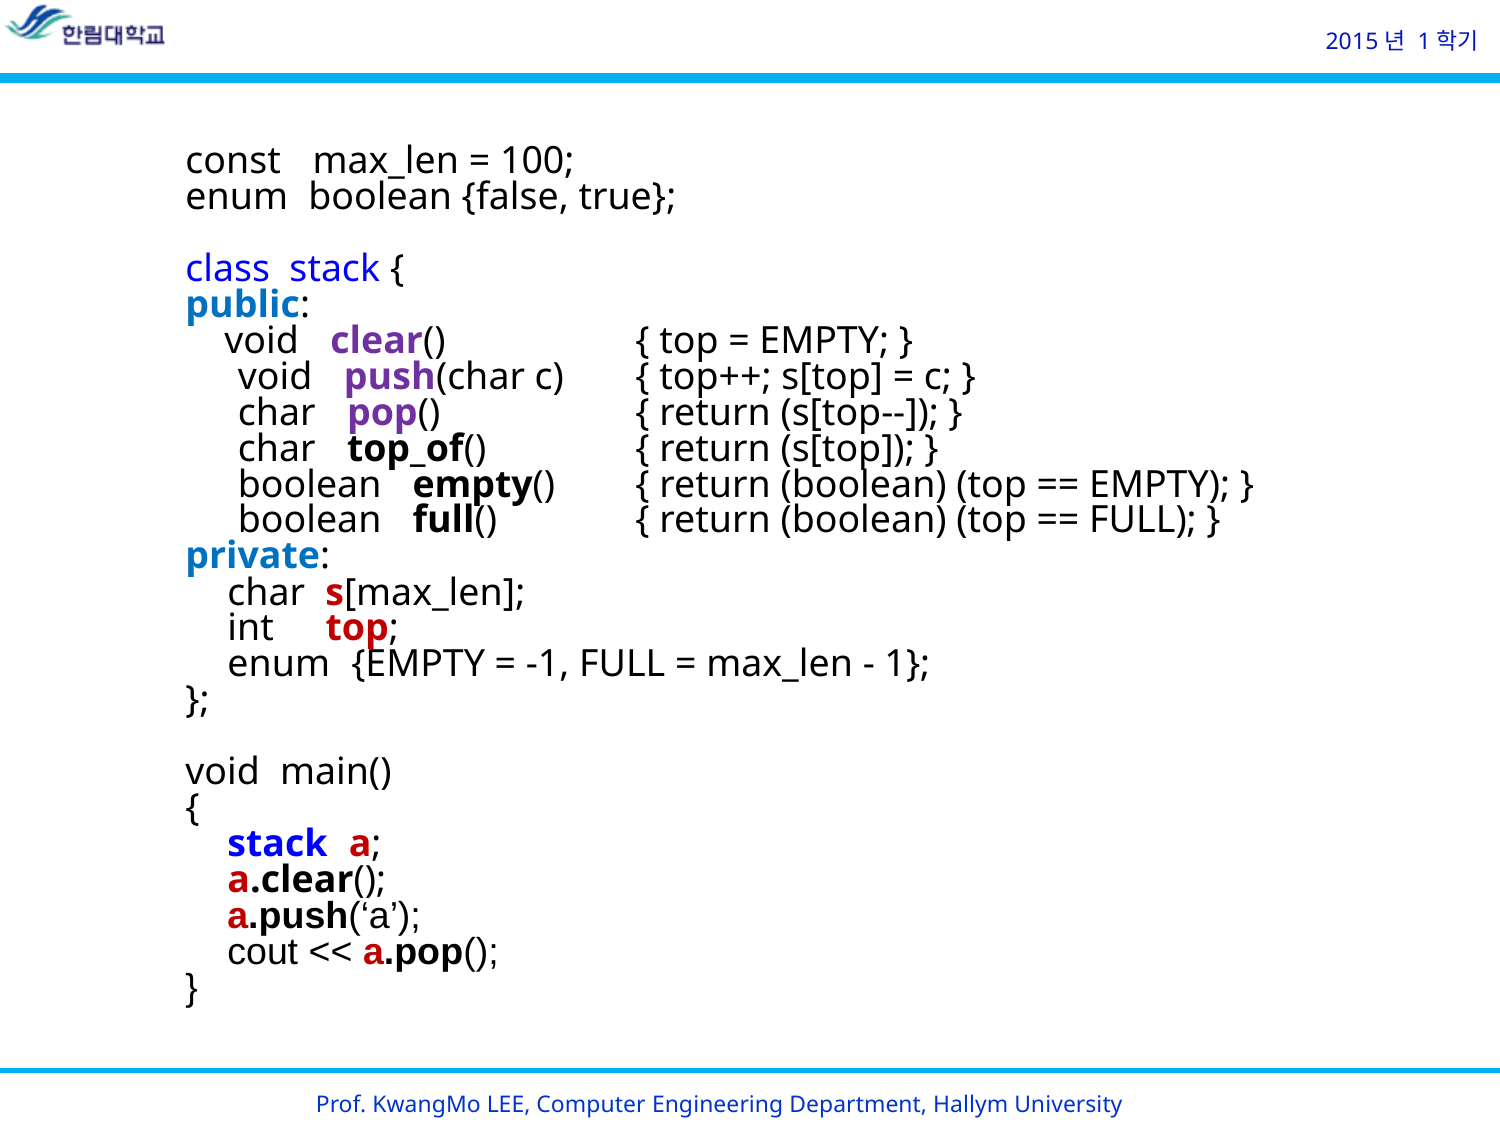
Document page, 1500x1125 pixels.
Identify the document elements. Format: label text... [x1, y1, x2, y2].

text_box const max_len = 100; enum boolean {false, true}; class stack { public: void clear() { top = EMPTY; } void push(char c) { top++; s[top] = c; } char pop() { return (s[top--]); } char top_of() { return (s[top]); } boolean empty() { return (boolean) (top == EMPTY); } boolean full() { return (boolean) (top == FULL); } private: char s[max_len]; int top; enum {EMPTY = -1, FULL = max_len - 1}; }; void main() { stack a; a.clear(); a.push(‘a’); cout << a.pop(); } [170, 137, 1436, 1016]
picture [0, 0, 174, 59]
text_box Prof. KwangMo LEE, Computer Engineering Department, Hallym University [301, 1082, 1247, 1125]
text_box 2015년 1학기 [1310, 19, 1500, 62]
